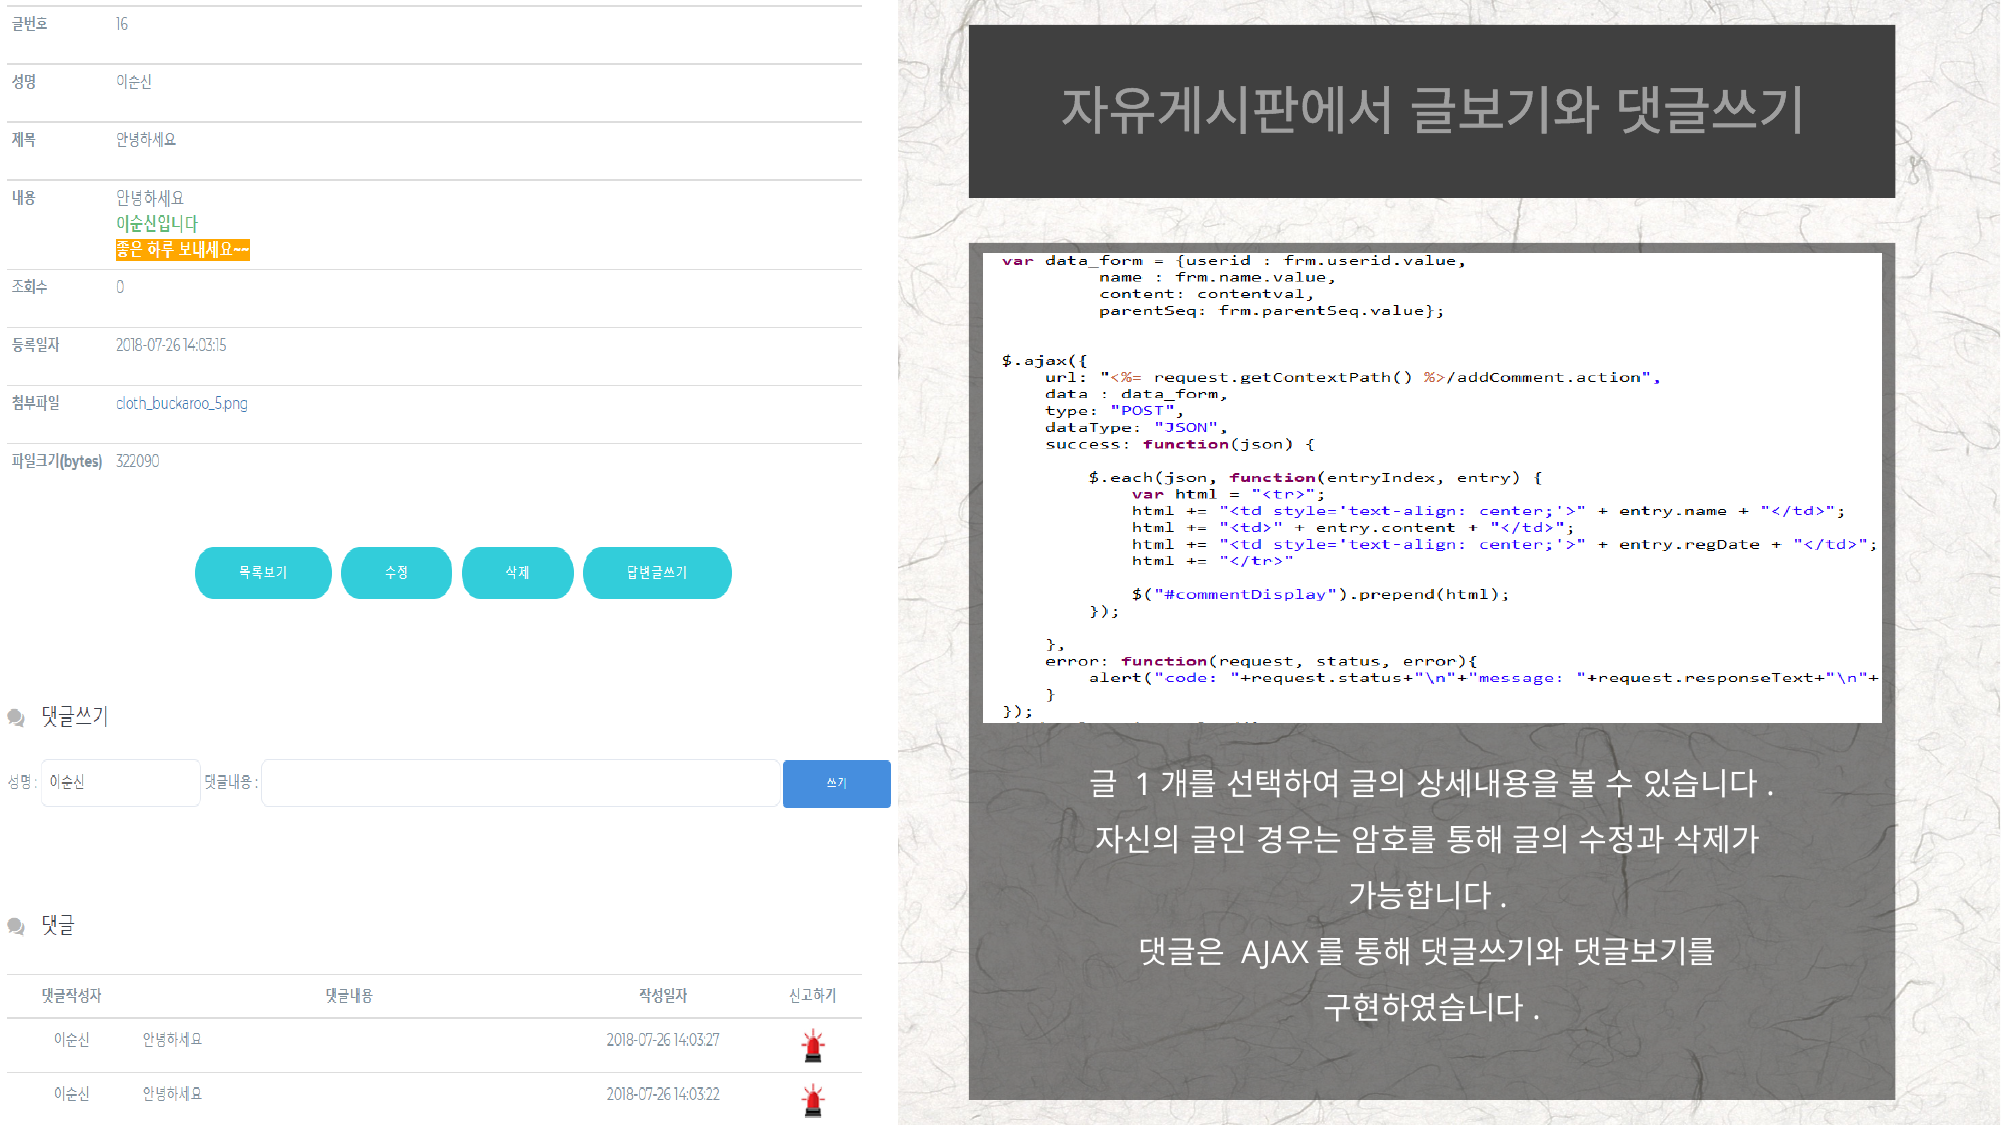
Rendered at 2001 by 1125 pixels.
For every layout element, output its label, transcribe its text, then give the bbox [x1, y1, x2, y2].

text_box [968, 242, 1896, 1101]
text_box 글 1개를 선택하여 글의 상세내용을 볼 수 있습니다. 자신의 글인 경우는 암호를 통해 글의 수정과 삭제가 가능합니다. 댓글은 AJAX를 통해 댓글쓰기와 댓글보기를 구현하였습니다. [1022, 737, 1842, 1034]
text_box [968, 24, 1896, 198]
picture [0, 0, 2001, 1125]
